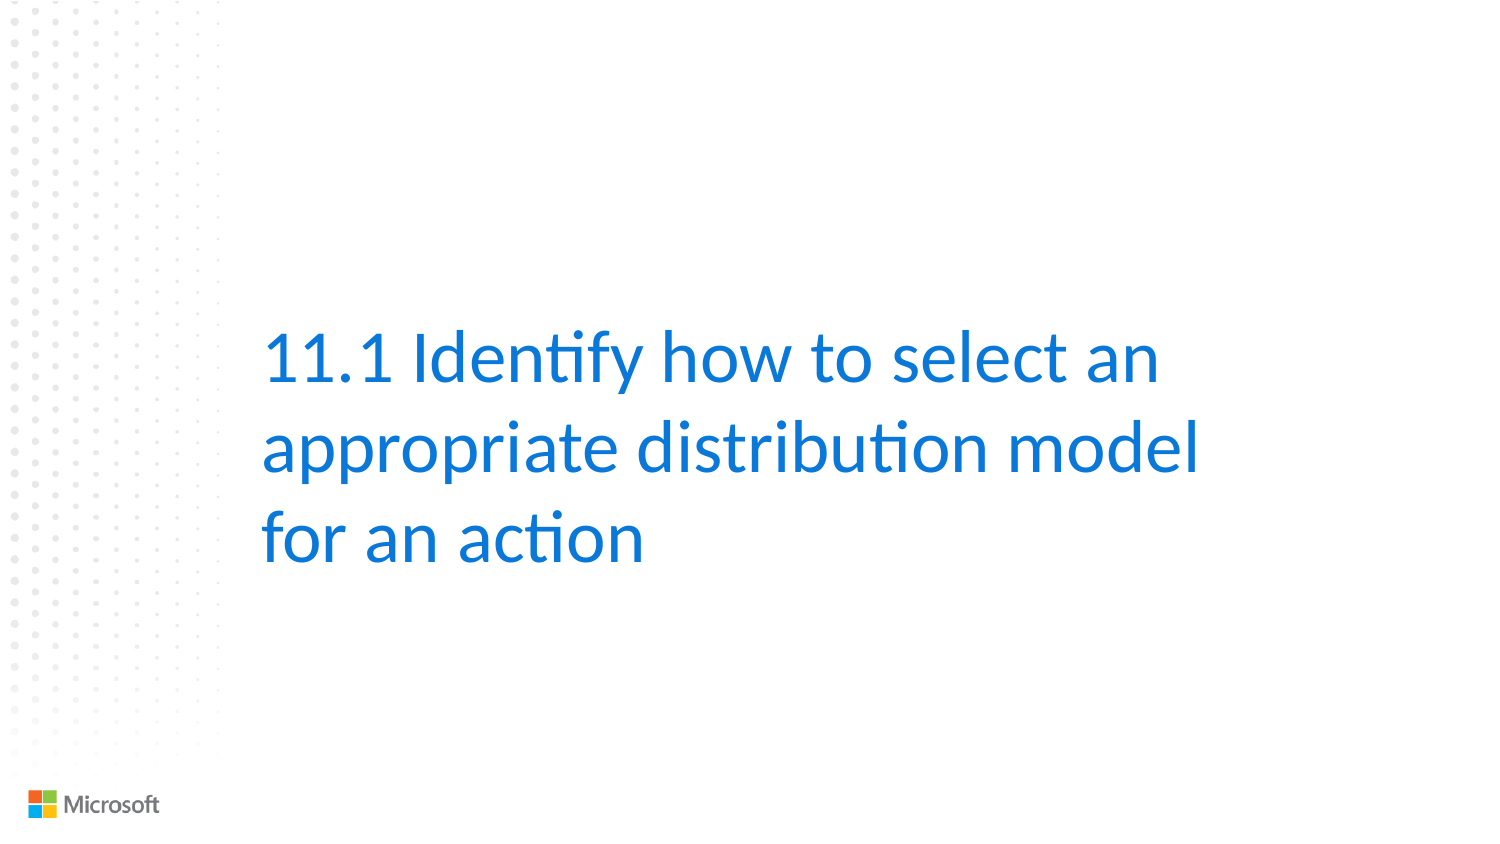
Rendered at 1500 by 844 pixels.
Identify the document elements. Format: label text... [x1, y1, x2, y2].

picture [0, 1, 1500, 844]
text_box 11.1 Identify how to select an appropriate distribution model for an action [246, 300, 1254, 427]
